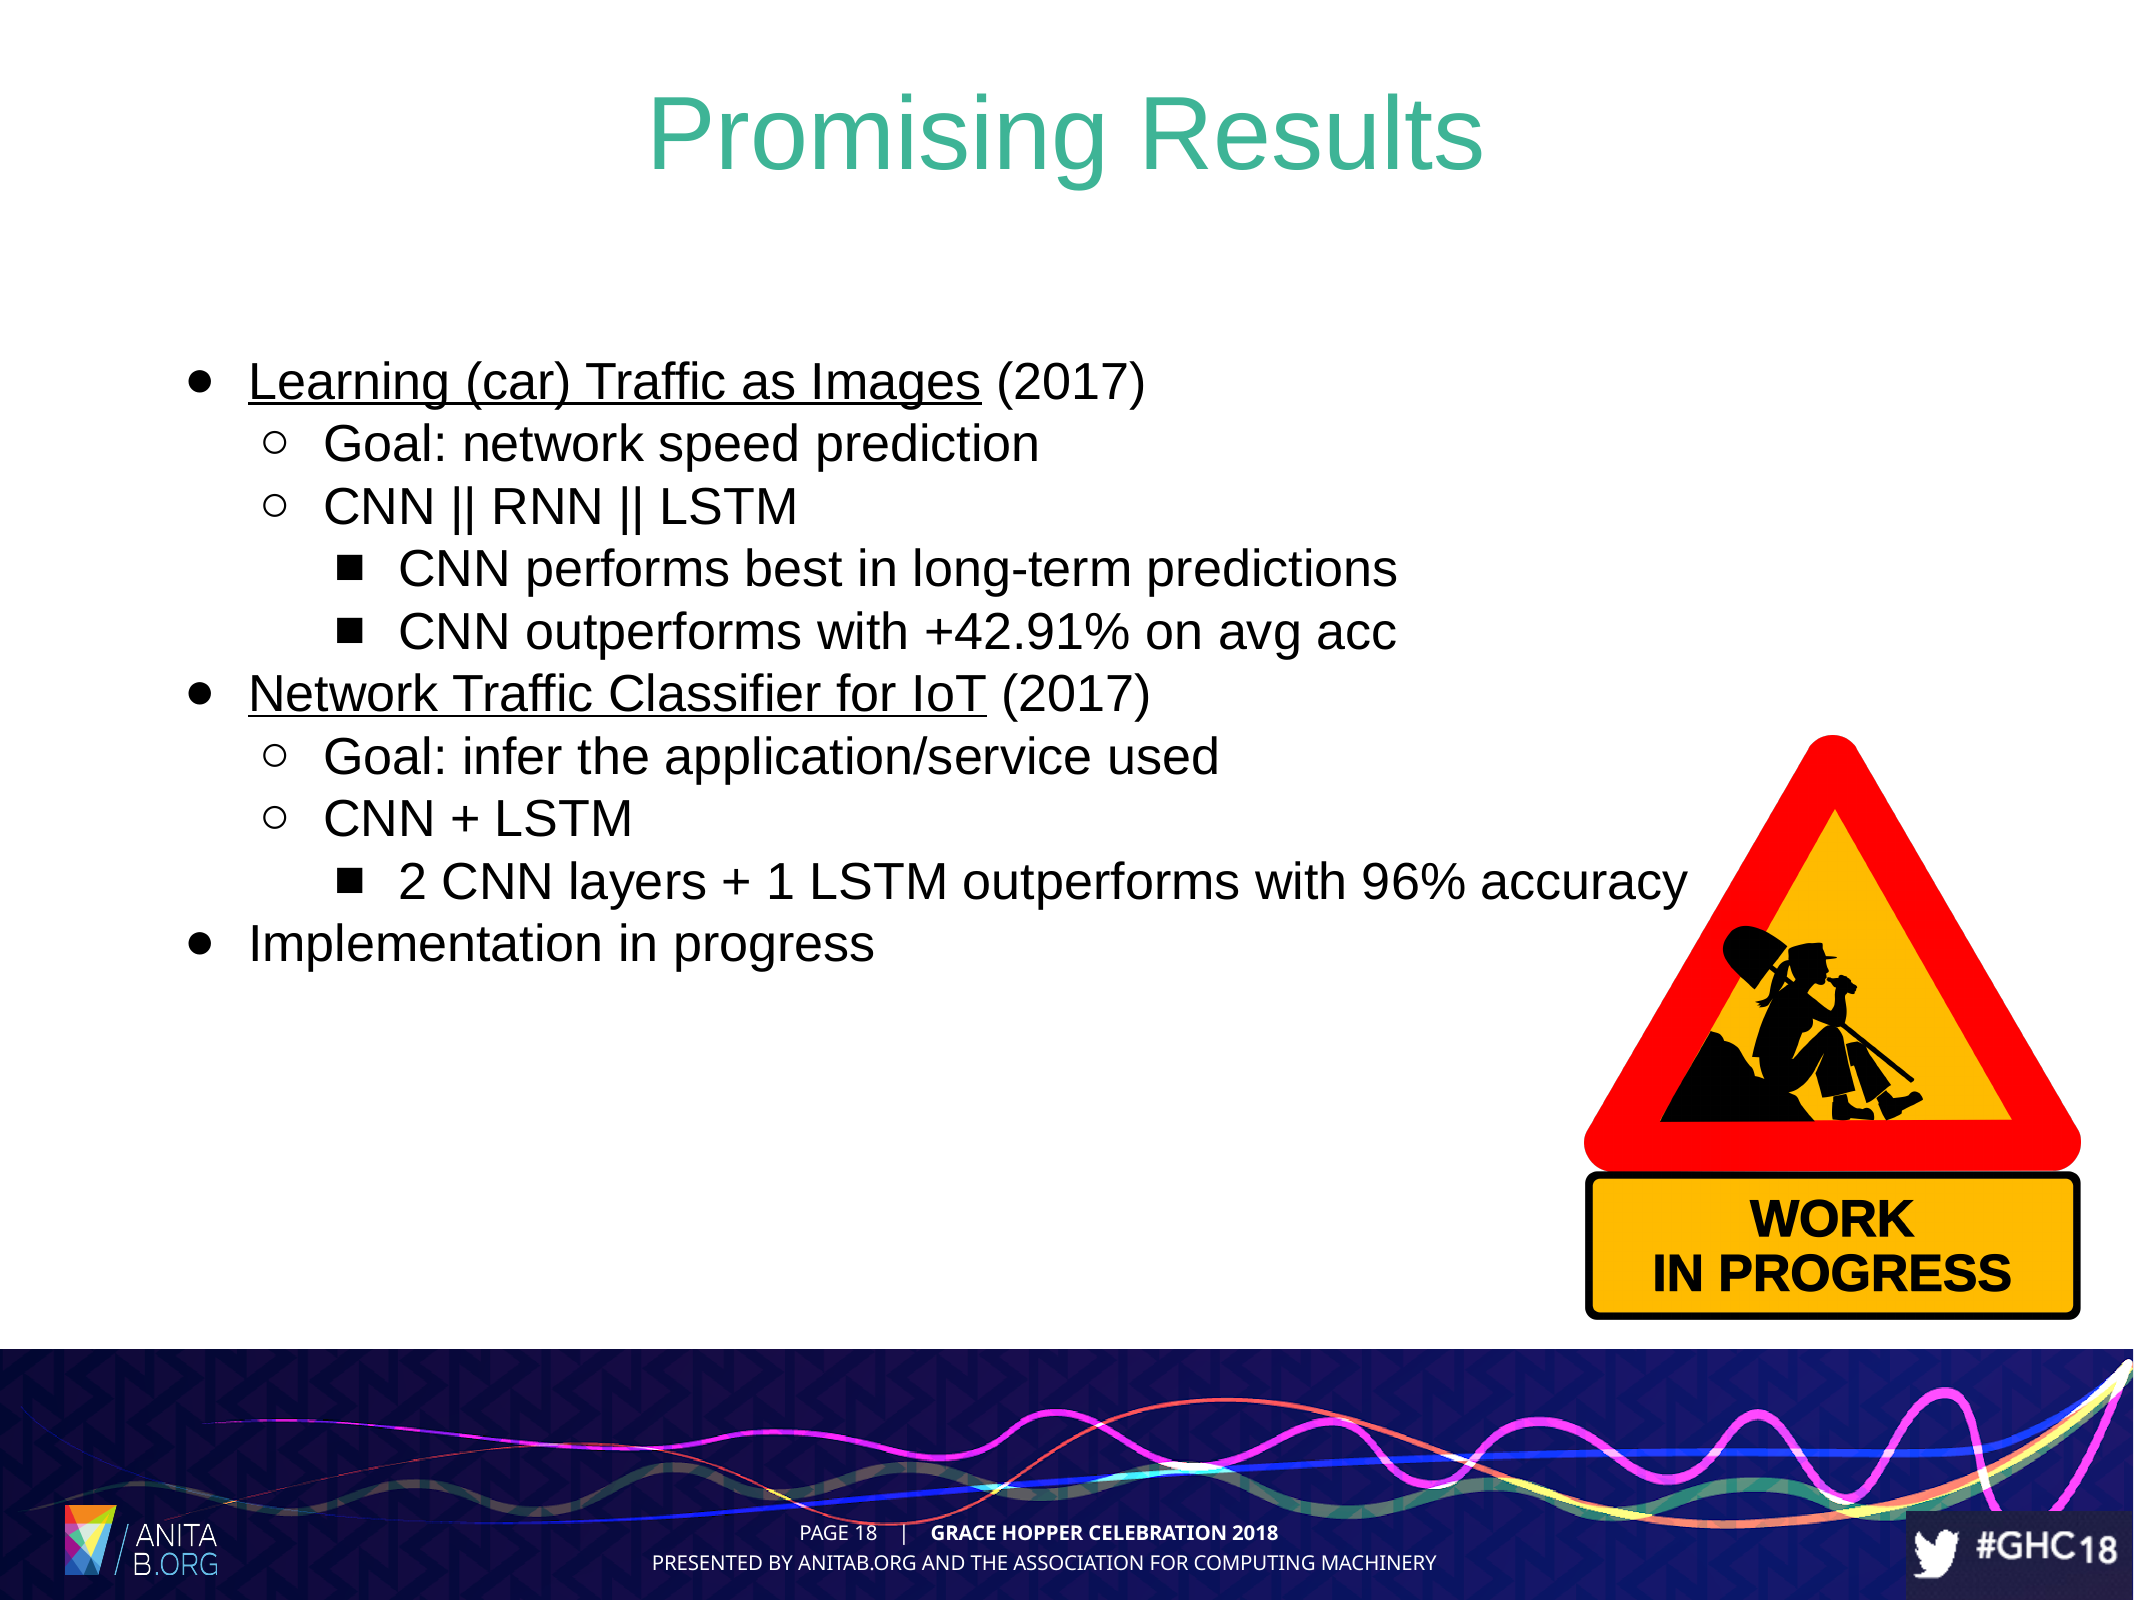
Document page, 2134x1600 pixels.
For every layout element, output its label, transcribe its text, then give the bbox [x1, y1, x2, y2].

picture [1583, 734, 2081, 1321]
list Promising Results [253, 29, 1880, 243]
picture [0, 1349, 2134, 1600]
text_box Learning (car) Traffic as Images (2017) Goal: network speed prediction CNN || RNN || LSTM CNN performs best in long-term predictions CNN outperforms with +42.91% on avg acc Network Traffic Classifier for IoT (2017) Goal: infer the application/service used CNN + LSTM 2 CNN layers + 1 LSTM outperforms with 96% accuracy Implementation in progress [158, 332, 1976, 966]
